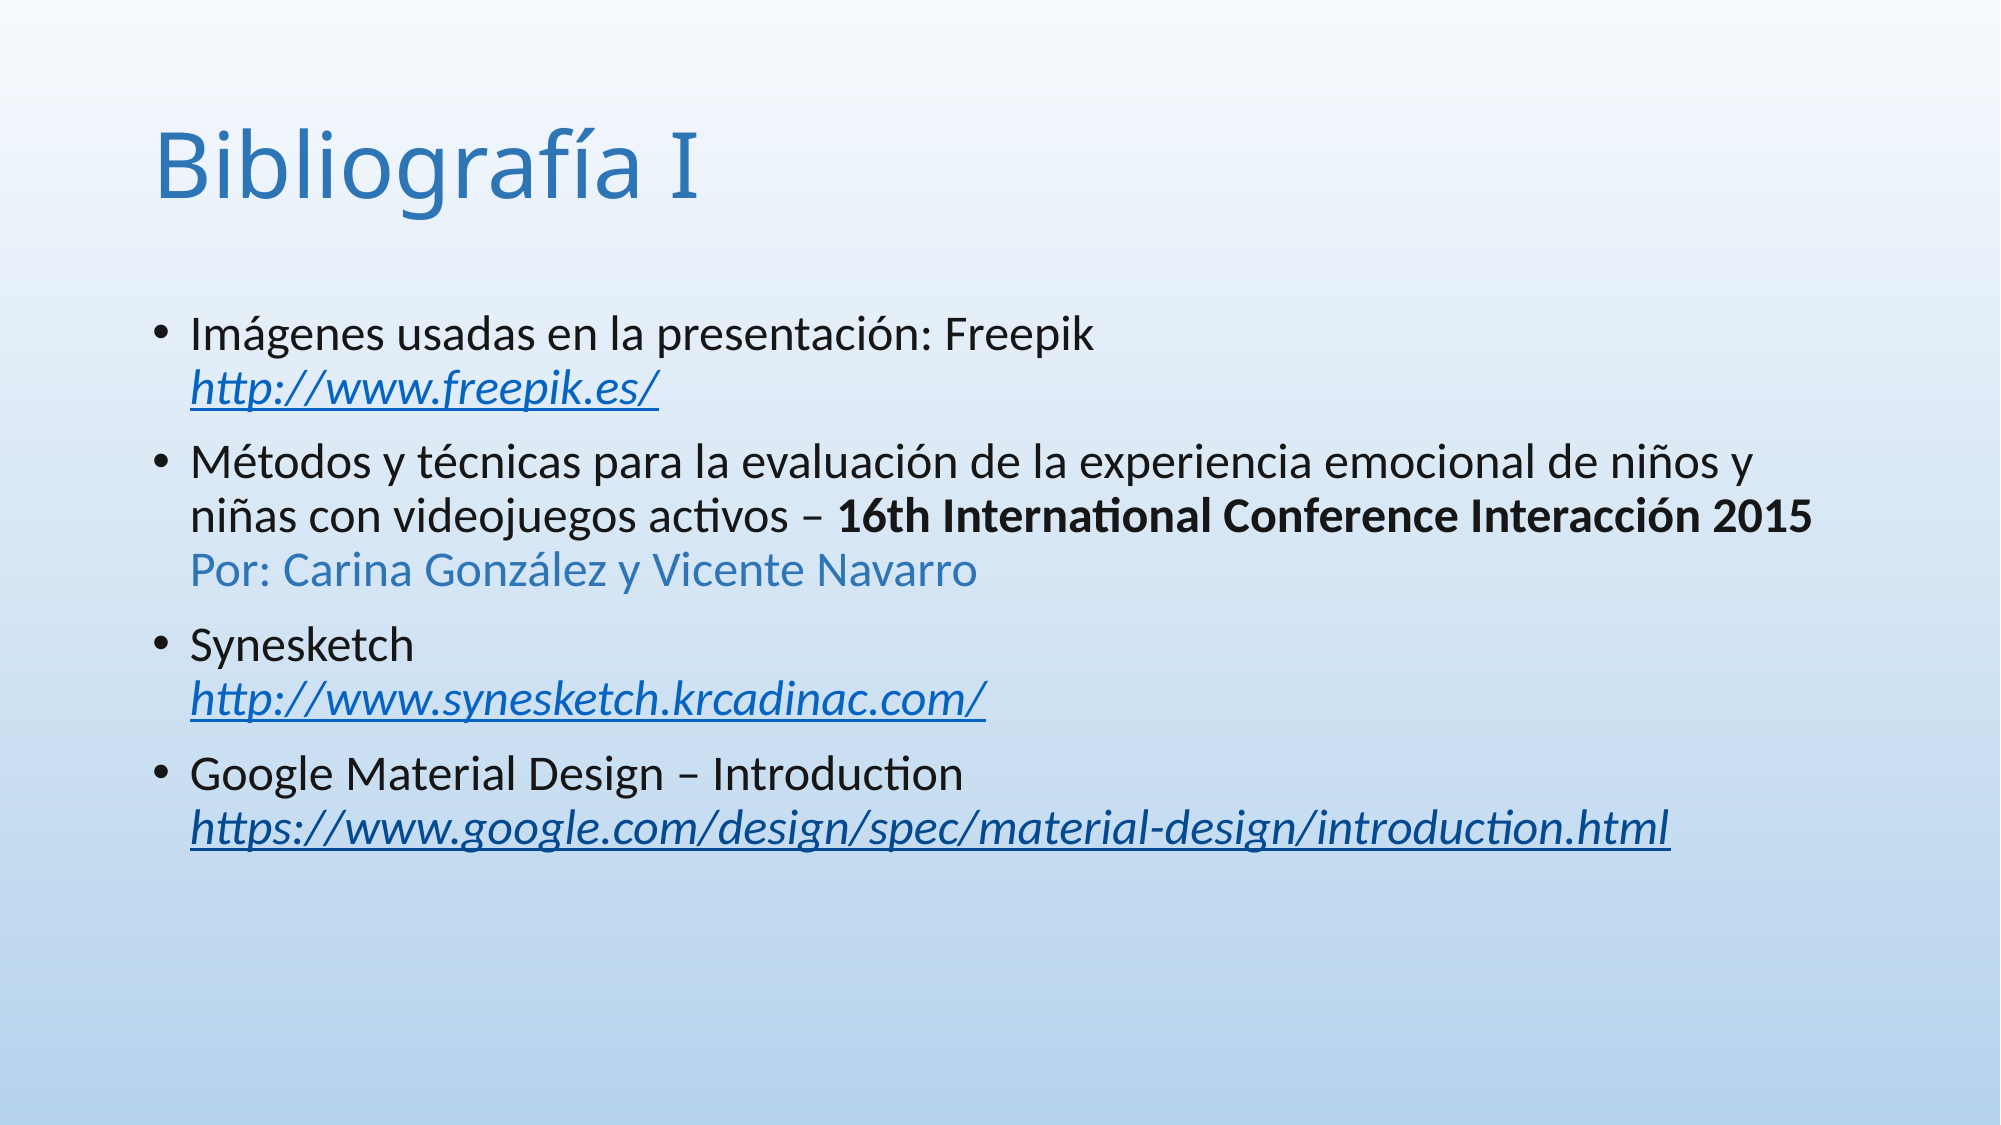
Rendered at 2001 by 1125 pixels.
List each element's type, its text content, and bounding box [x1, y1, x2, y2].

list Imágenes usadas en la presentación: Freepik http://www.freepik.es/ Métodos y técnicas para la evaluación de la experiencia emocional de niños y niñas con videojuegos activos – 16th International Conference Interacción 2015 Por: Carina González y Vicente Navarro Synesketch http://www.synesketch.krcadinac.com/ Google Material Design – Introduction https://www.google.com/design/spec/material-design/introduction.html [137, 299, 1863, 1014]
title Bibliografía I [137, 59, 1863, 278]
